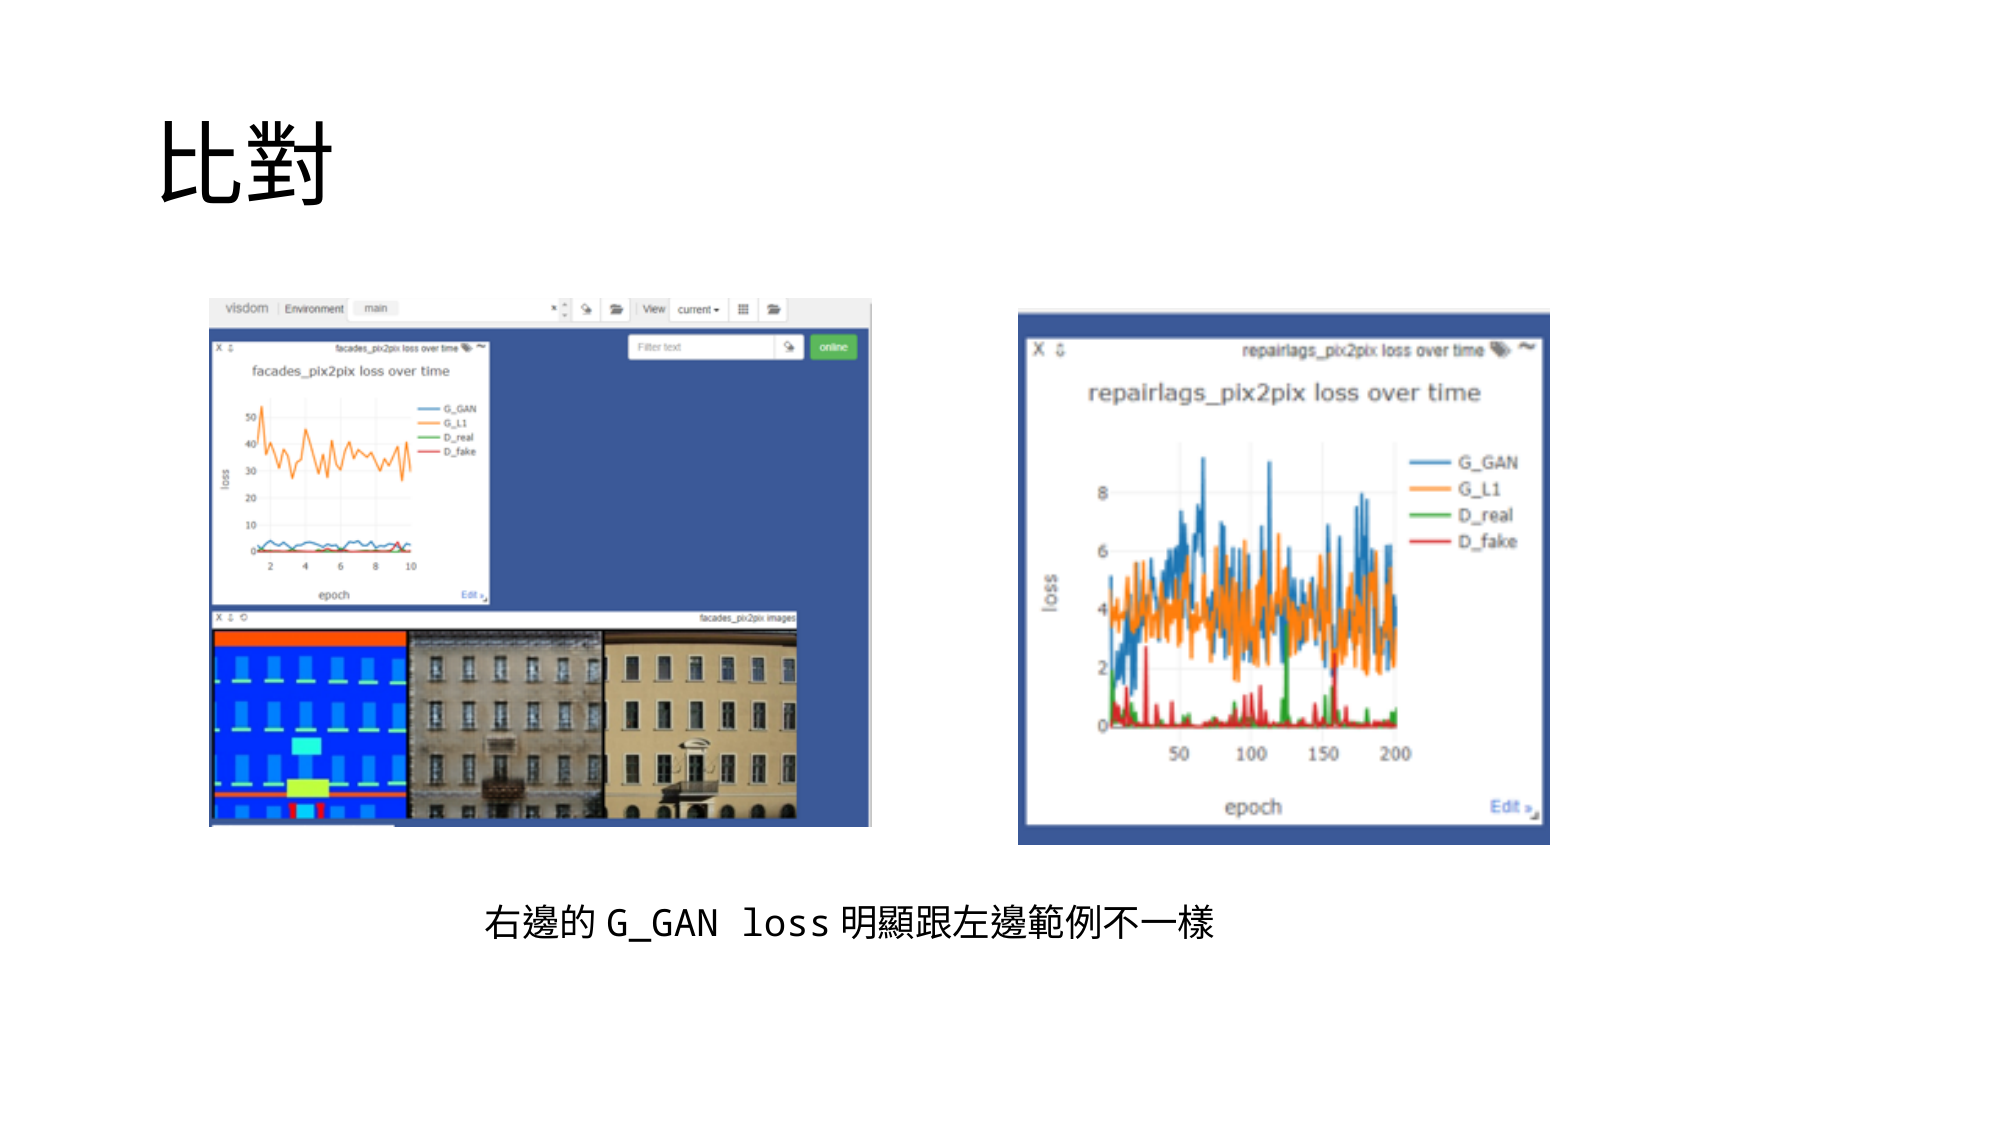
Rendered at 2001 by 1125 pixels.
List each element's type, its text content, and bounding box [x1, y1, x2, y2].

text_box 右邊的G_GAN loss明顯跟左邊範例不一樣 [470, 891, 1230, 952]
title 比對 [137, 59, 1863, 278]
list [208, 298, 872, 827]
picture [1018, 308, 1550, 845]
